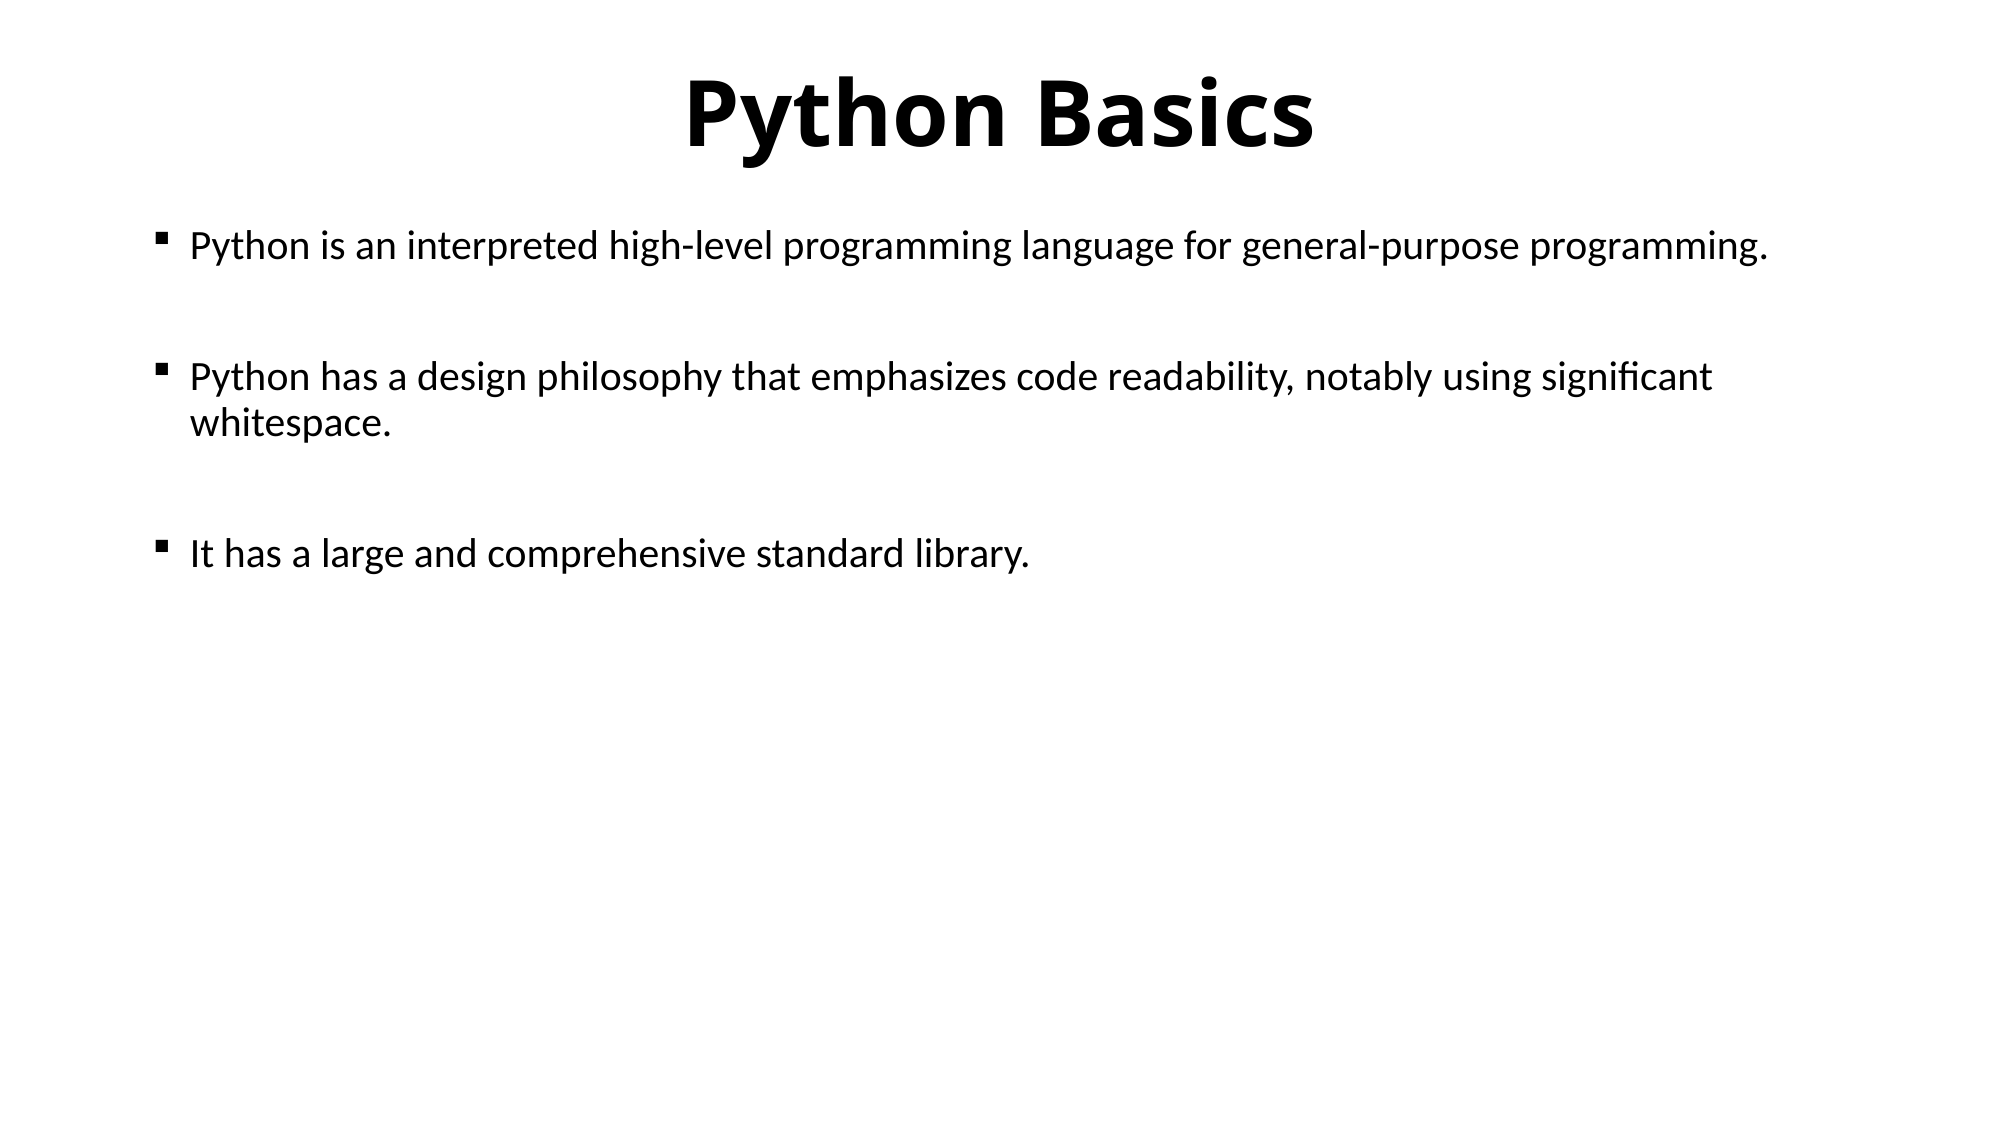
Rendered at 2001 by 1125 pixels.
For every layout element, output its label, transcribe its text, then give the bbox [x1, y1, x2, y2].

list Python is an interpreted high-level programming language for general-purpose programming. Python has a design philosophy that emphasizes code readability, notably using significant whitespace. It has a large and comprehensive standard library. [137, 215, 1863, 1050]
title Python Basics [137, 59, 1863, 196]
